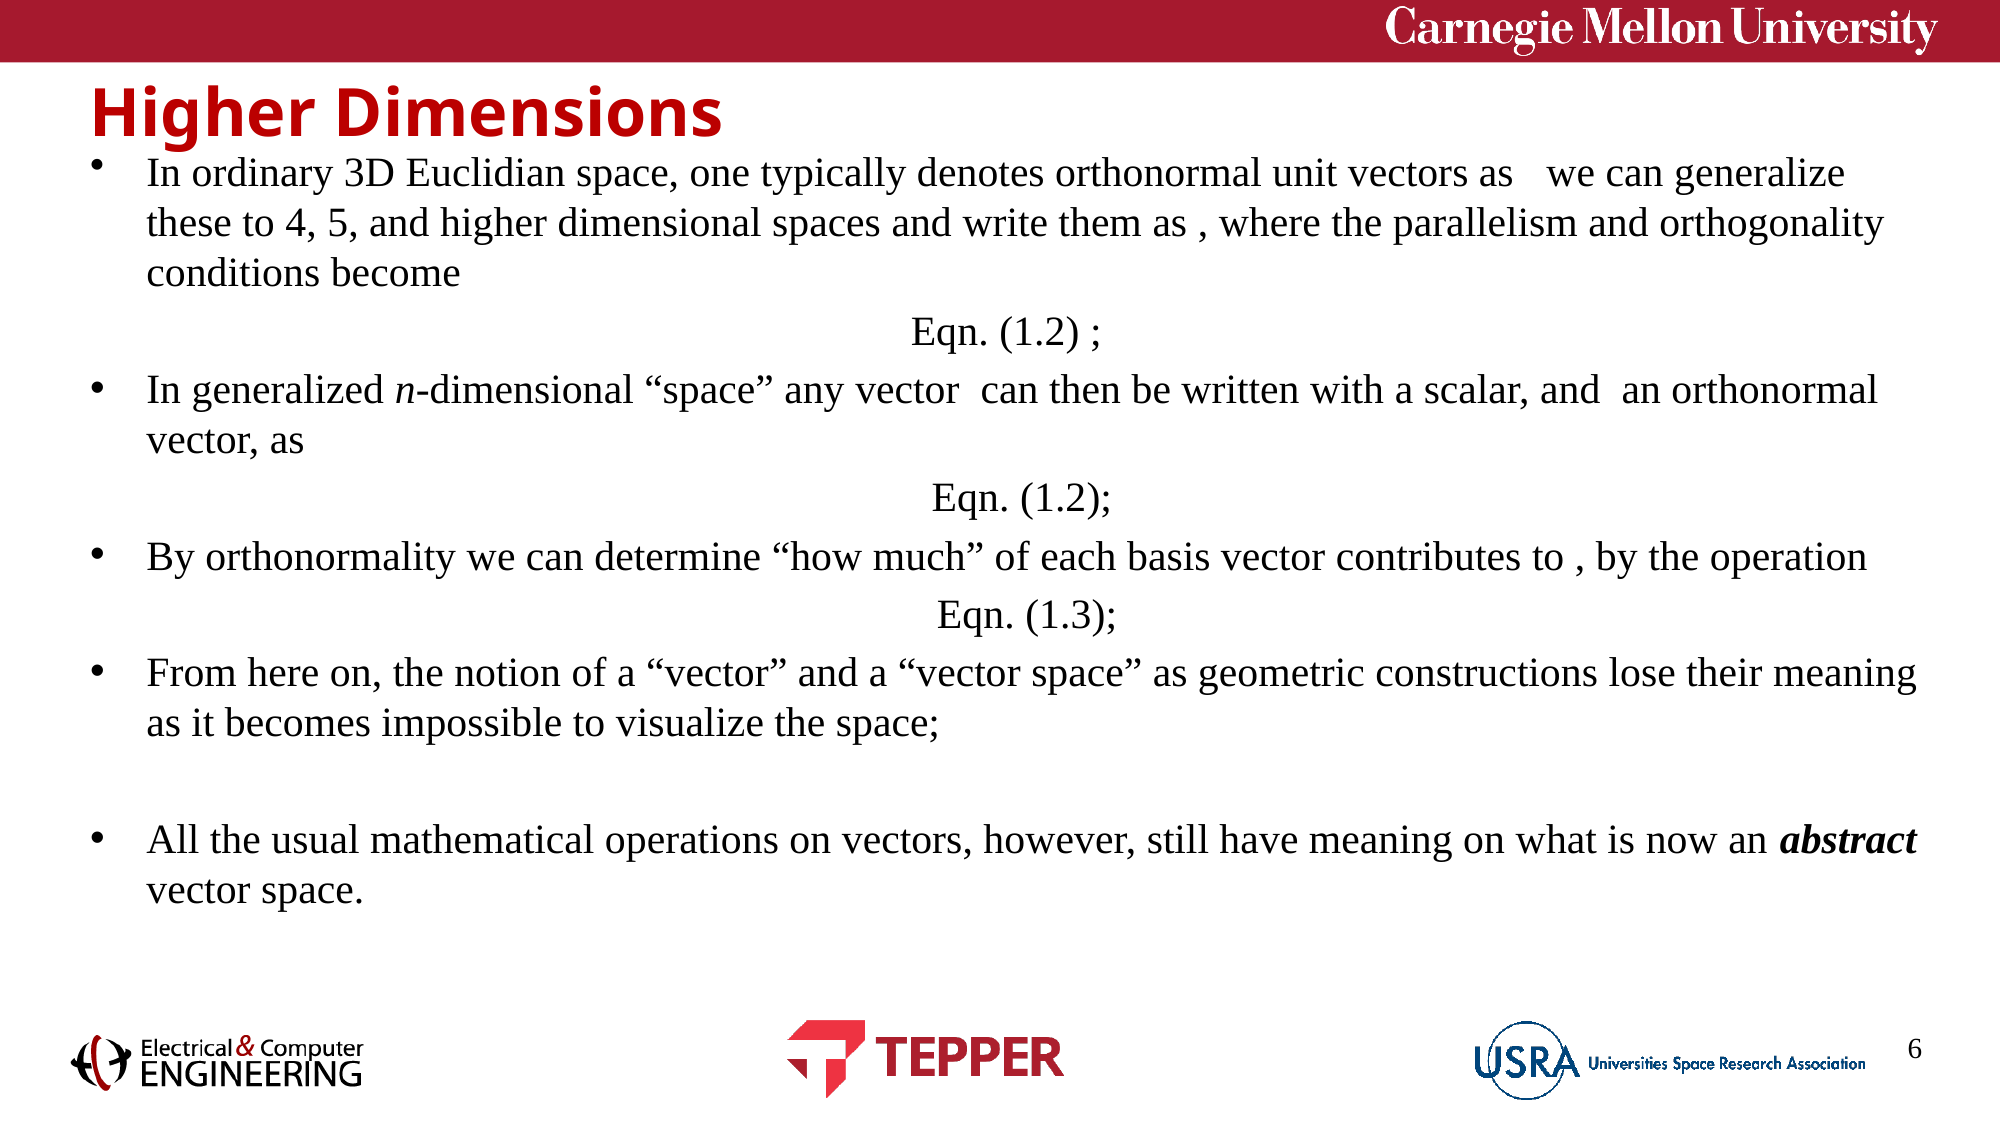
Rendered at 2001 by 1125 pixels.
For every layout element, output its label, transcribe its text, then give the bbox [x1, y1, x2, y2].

title Higher Dimensions [75, 62, 1938, 138]
picture [787, 1020, 1064, 1098]
picture [1475, 1021, 1865, 1100]
picture [62, 1027, 375, 1097]
slide_number 6 [1520, 1022, 1938, 1097]
picture [1386, 6, 1938, 56]
